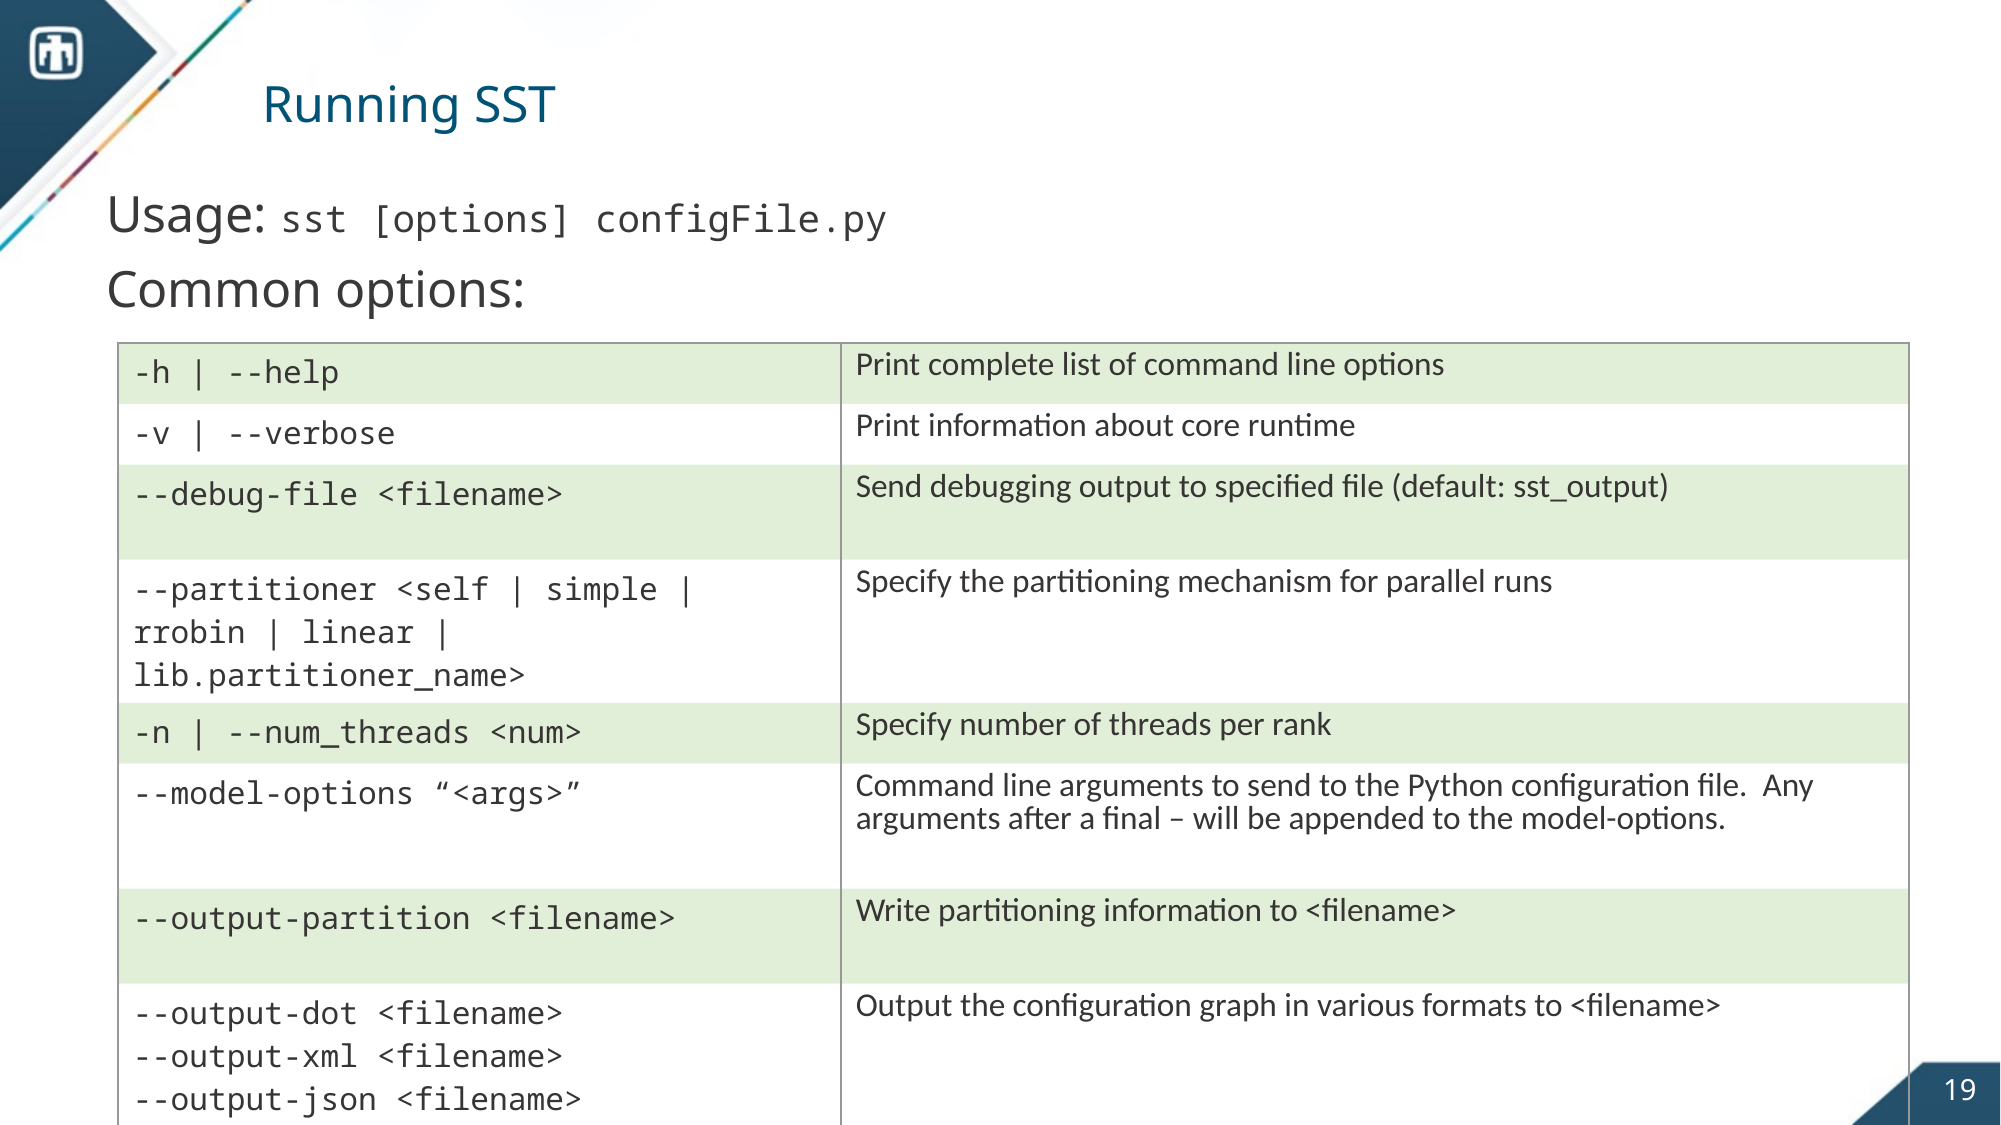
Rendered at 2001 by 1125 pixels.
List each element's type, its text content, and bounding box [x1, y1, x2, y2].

table_cell Output the configuration graph in various formats to <filename> [842, 984, 1908, 1125]
table_header Print complete list of command line options [842, 344, 1908, 404]
table_cell Write partitioning information to <filename> [842, 889, 1908, 984]
table_cell --model-options “<args>” [119, 764, 840, 889]
table_cell -n | --num_threads <num> [119, 703, 840, 764]
title Running SST [262, 42, 1919, 170]
list Usage: sst [options] configFile.py Common options: [106, 182, 1919, 988]
table_cell --debug-file <filename> [119, 465, 840, 560]
table_header -h | --help [119, 344, 840, 404]
picture [0, 0, 2001, 1125]
slide_number 19 [1919, 1061, 2000, 1122]
table_cell Print information about core runtime [842, 404, 1908, 465]
table_cell -v | --verbose [119, 404, 840, 465]
table_cell Specify the partitioning mechanism for parallel runs [842, 560, 1908, 703]
table_cell Send debugging output to specified file (default: sst_output) [842, 465, 1908, 560]
table_cell --output-dot <filename> --output-xml <filename> --output-json <filename> [119, 984, 840, 1125]
table_cell Specify number of threads per rank [842, 703, 1908, 764]
table_cell Command line arguments to send to the Python configuration file. Any arguments after a final – will be appended to the model-options. [842, 764, 1908, 889]
table_cell --partitioner <self | simple | rrobin | linear | lib.partitioner_name> [119, 560, 840, 703]
table_cell --output-partition <filename> [119, 889, 840, 984]
